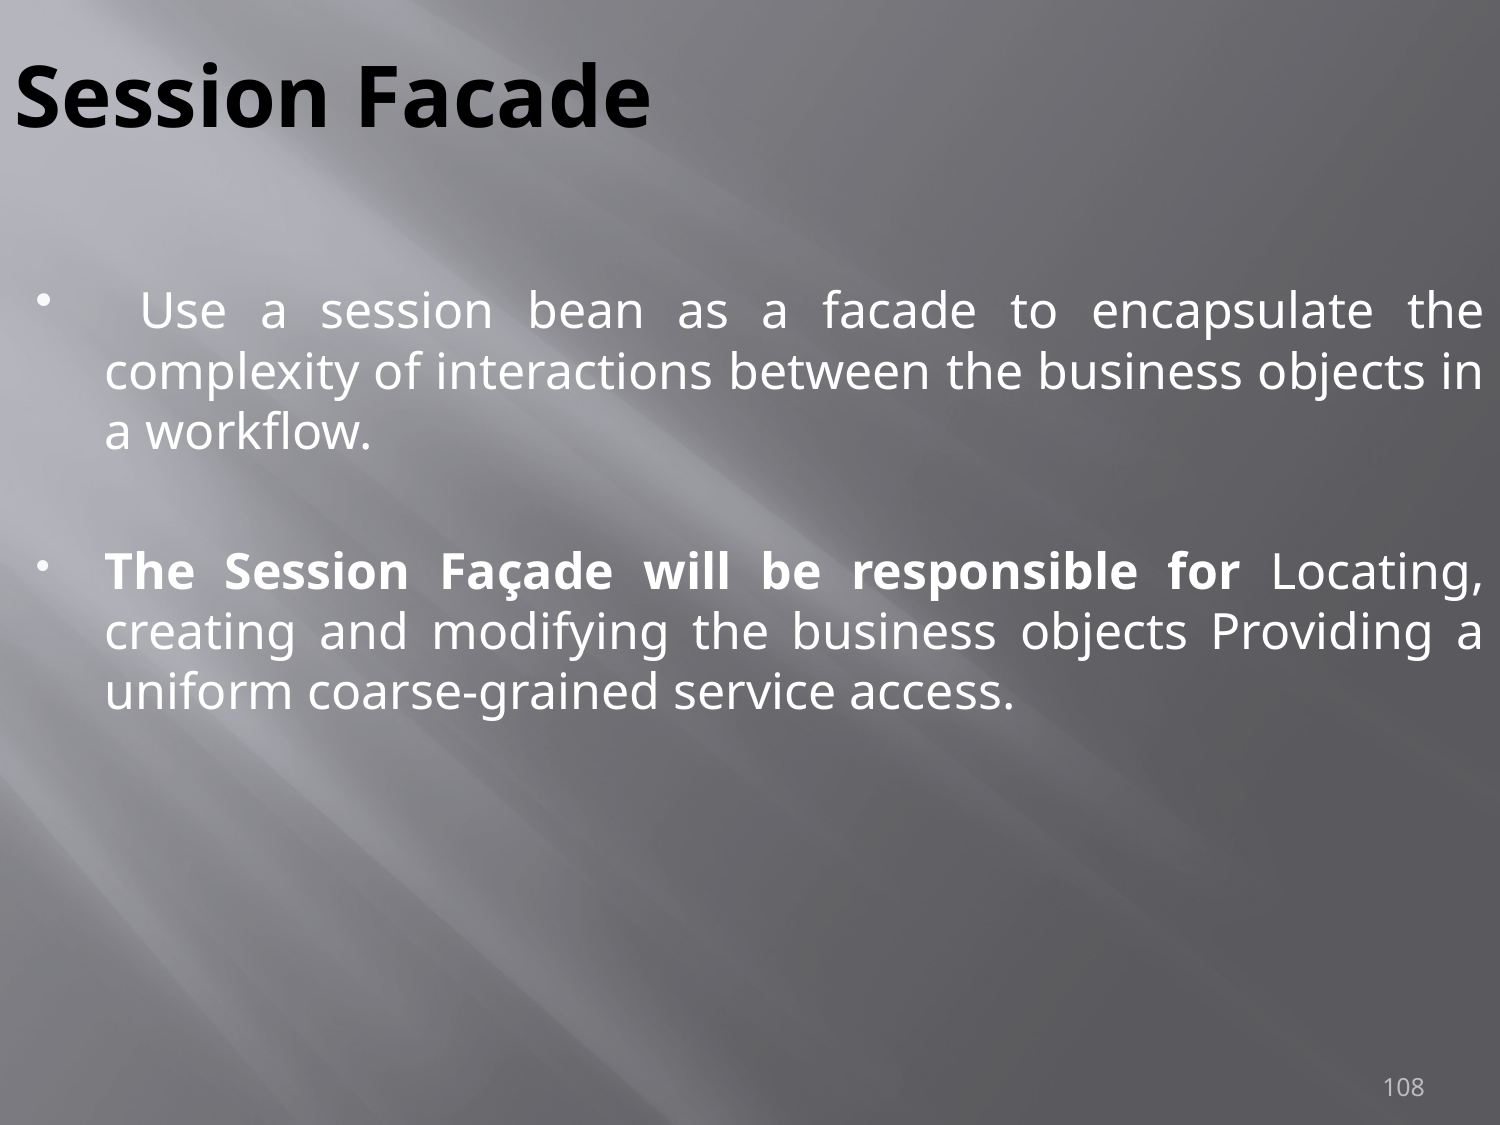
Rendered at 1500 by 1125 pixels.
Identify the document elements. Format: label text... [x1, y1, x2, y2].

list Use a session bean as a facade to encapsulate the complexity of interactions between the business objects in a workflow. The Session Façade will be responsible for Locating, creating and modifying the business objects Providing a uniform coarse-grained service access. [0, 262, 1500, 1035]
slide_number 108 [1299, 1052, 1425, 1113]
title Session Facade [0, 0, 1350, 188]
